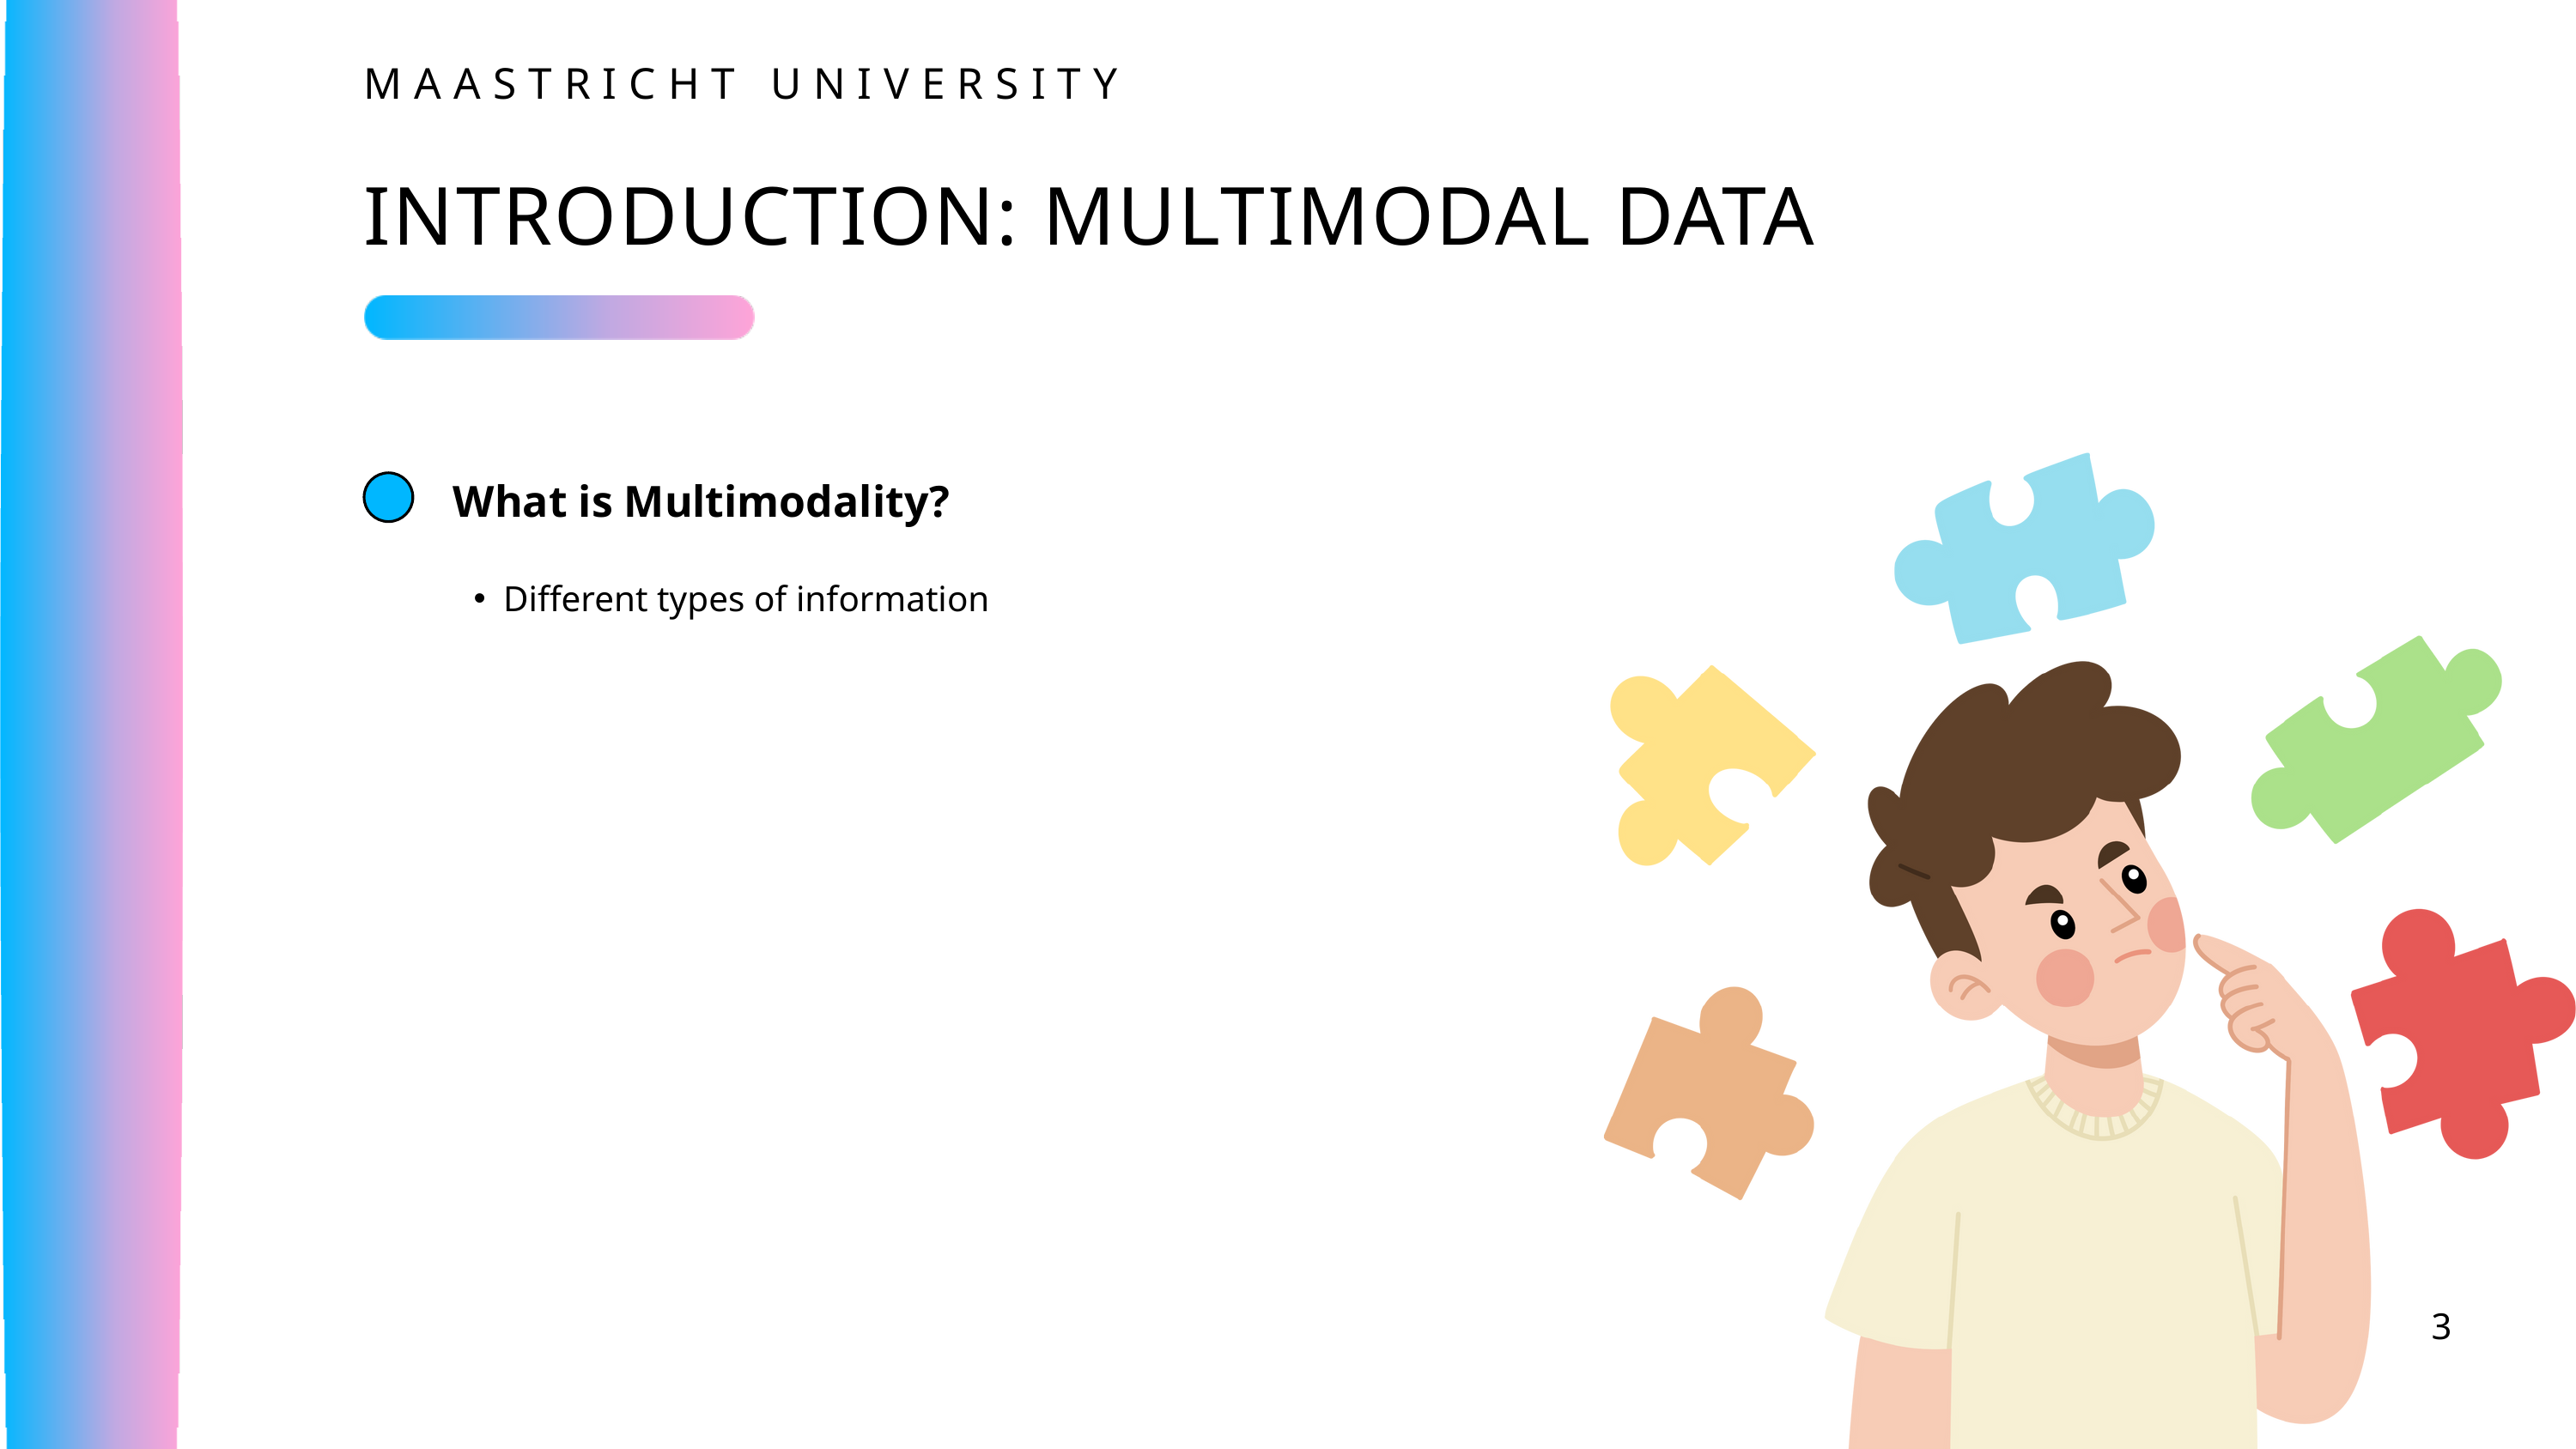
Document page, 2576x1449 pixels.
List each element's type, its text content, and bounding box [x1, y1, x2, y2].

text_box Different types of information [444, 569, 1007, 619]
text_box [1603, 452, 2576, 1449]
text_box [364, 295, 755, 340]
text_box [0, 0, 184, 1449]
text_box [363, 470, 1007, 522]
text_box MAASTRICHT UNIVERSITY [364, 48, 1168, 108]
text_box 3 [2431, 1296, 2452, 1348]
text_box INTRODUCTION: MULTIMODAL DATA [364, 149, 1986, 262]
